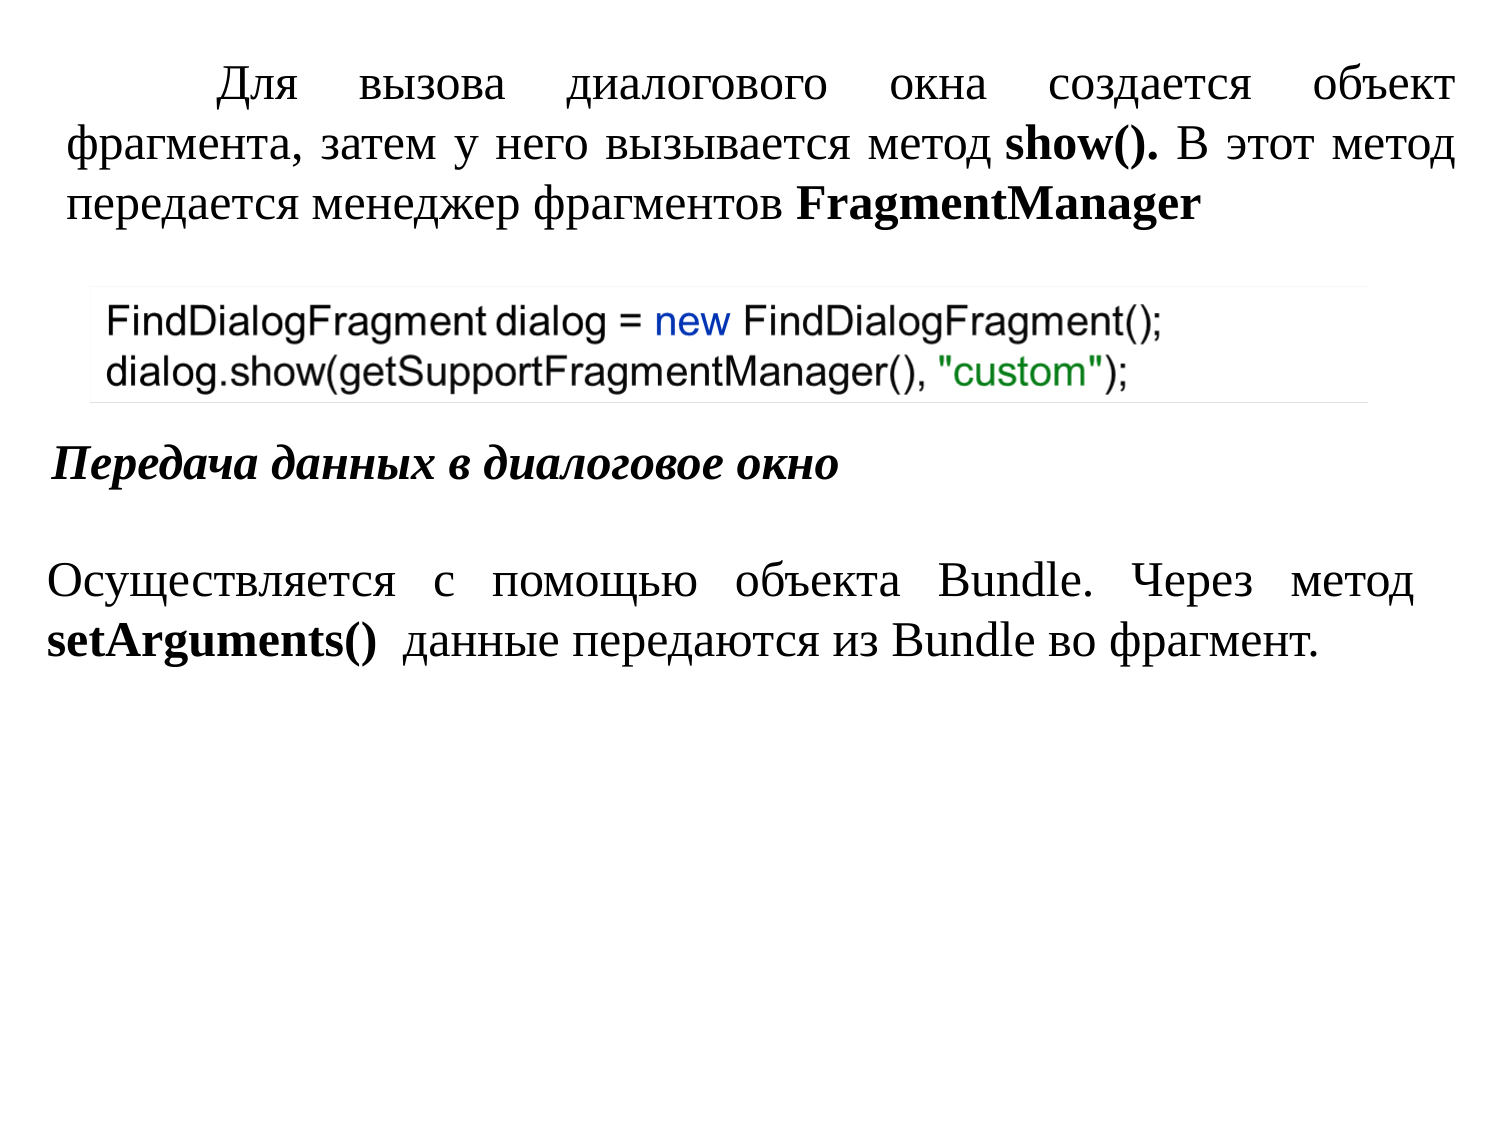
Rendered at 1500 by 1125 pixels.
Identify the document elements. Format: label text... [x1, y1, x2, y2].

text_box Для вызова диалогового окна создается объект фрагмента, затем у него вызывается метод show(). В этот метод передается менеджер фрагментов FragmentManager [51, 42, 1471, 238]
text_box Осуществляется с помощью объекта Bundle. Через метод setArguments() данные передаются из Bundle во фрагмент. [32, 538, 1443, 674]
text_box Передача данных в диалоговое окно [36, 421, 1469, 497]
picture [80, 282, 1368, 422]
